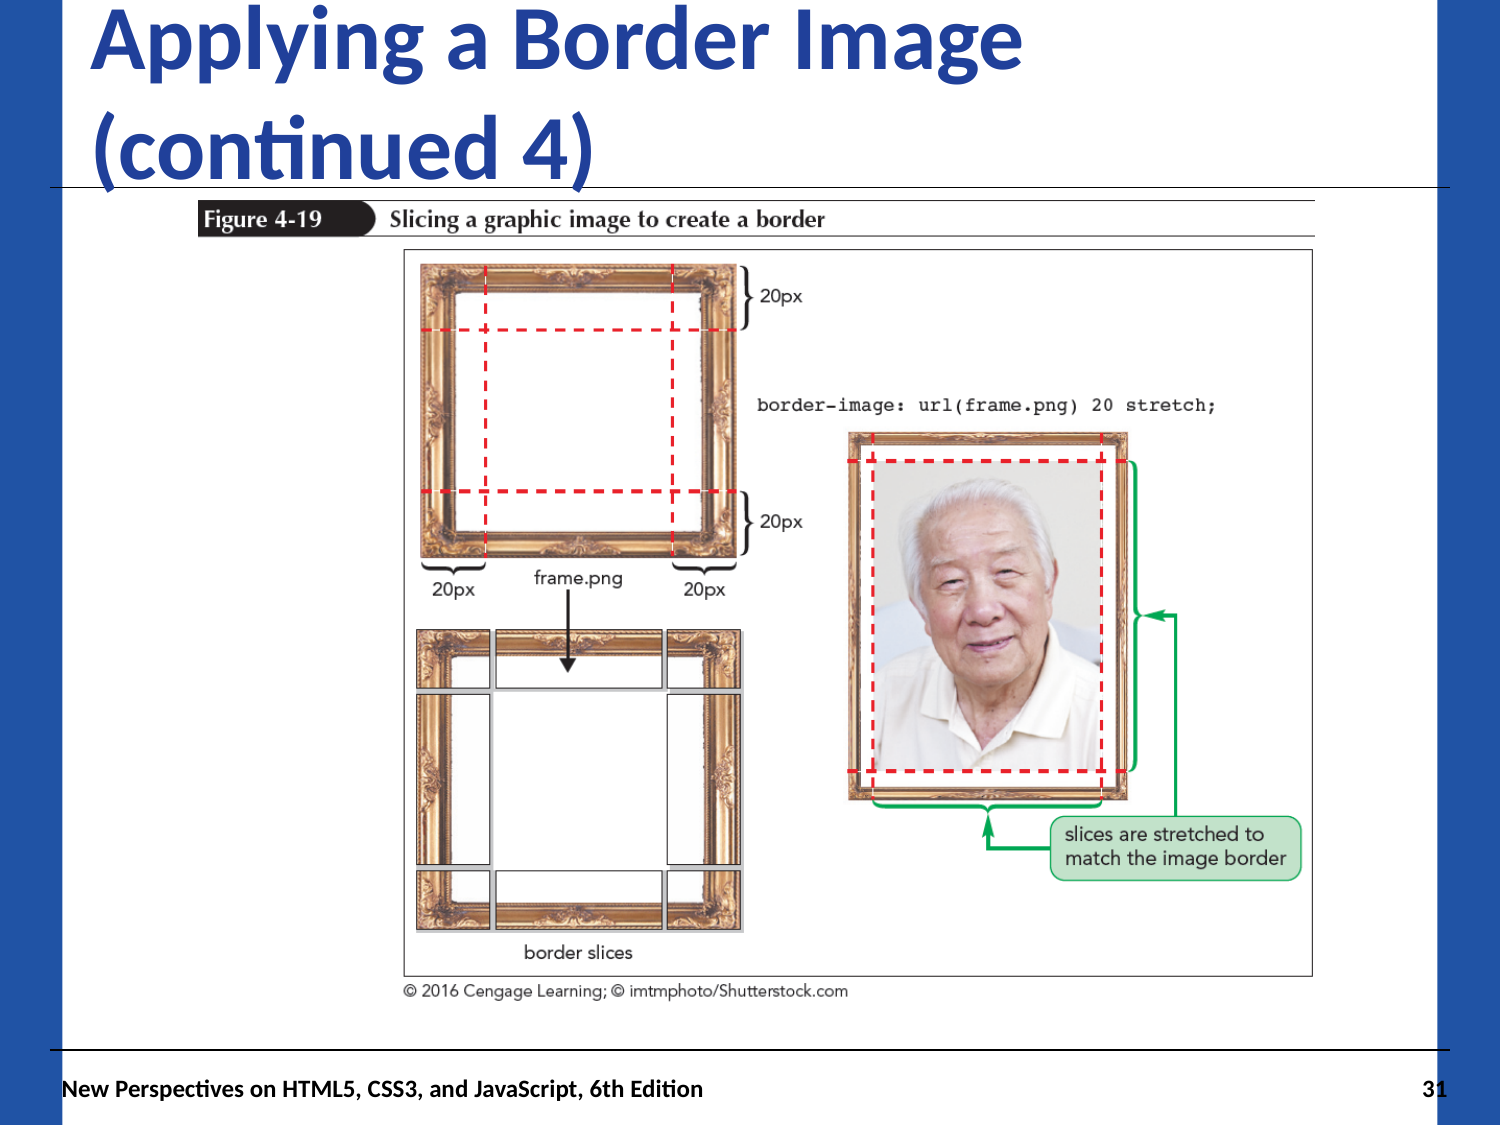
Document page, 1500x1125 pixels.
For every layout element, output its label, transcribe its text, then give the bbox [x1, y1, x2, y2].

slide_number 31 [1397, 1050, 1463, 1125]
title Applying a Border Image (continued 4) [74, 24, 1401, 151]
footer New Perspectives on HTML5, CSS3, and JavaScript, 6th Edition [46, 1050, 1397, 1125]
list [198, 199, 1315, 1006]
